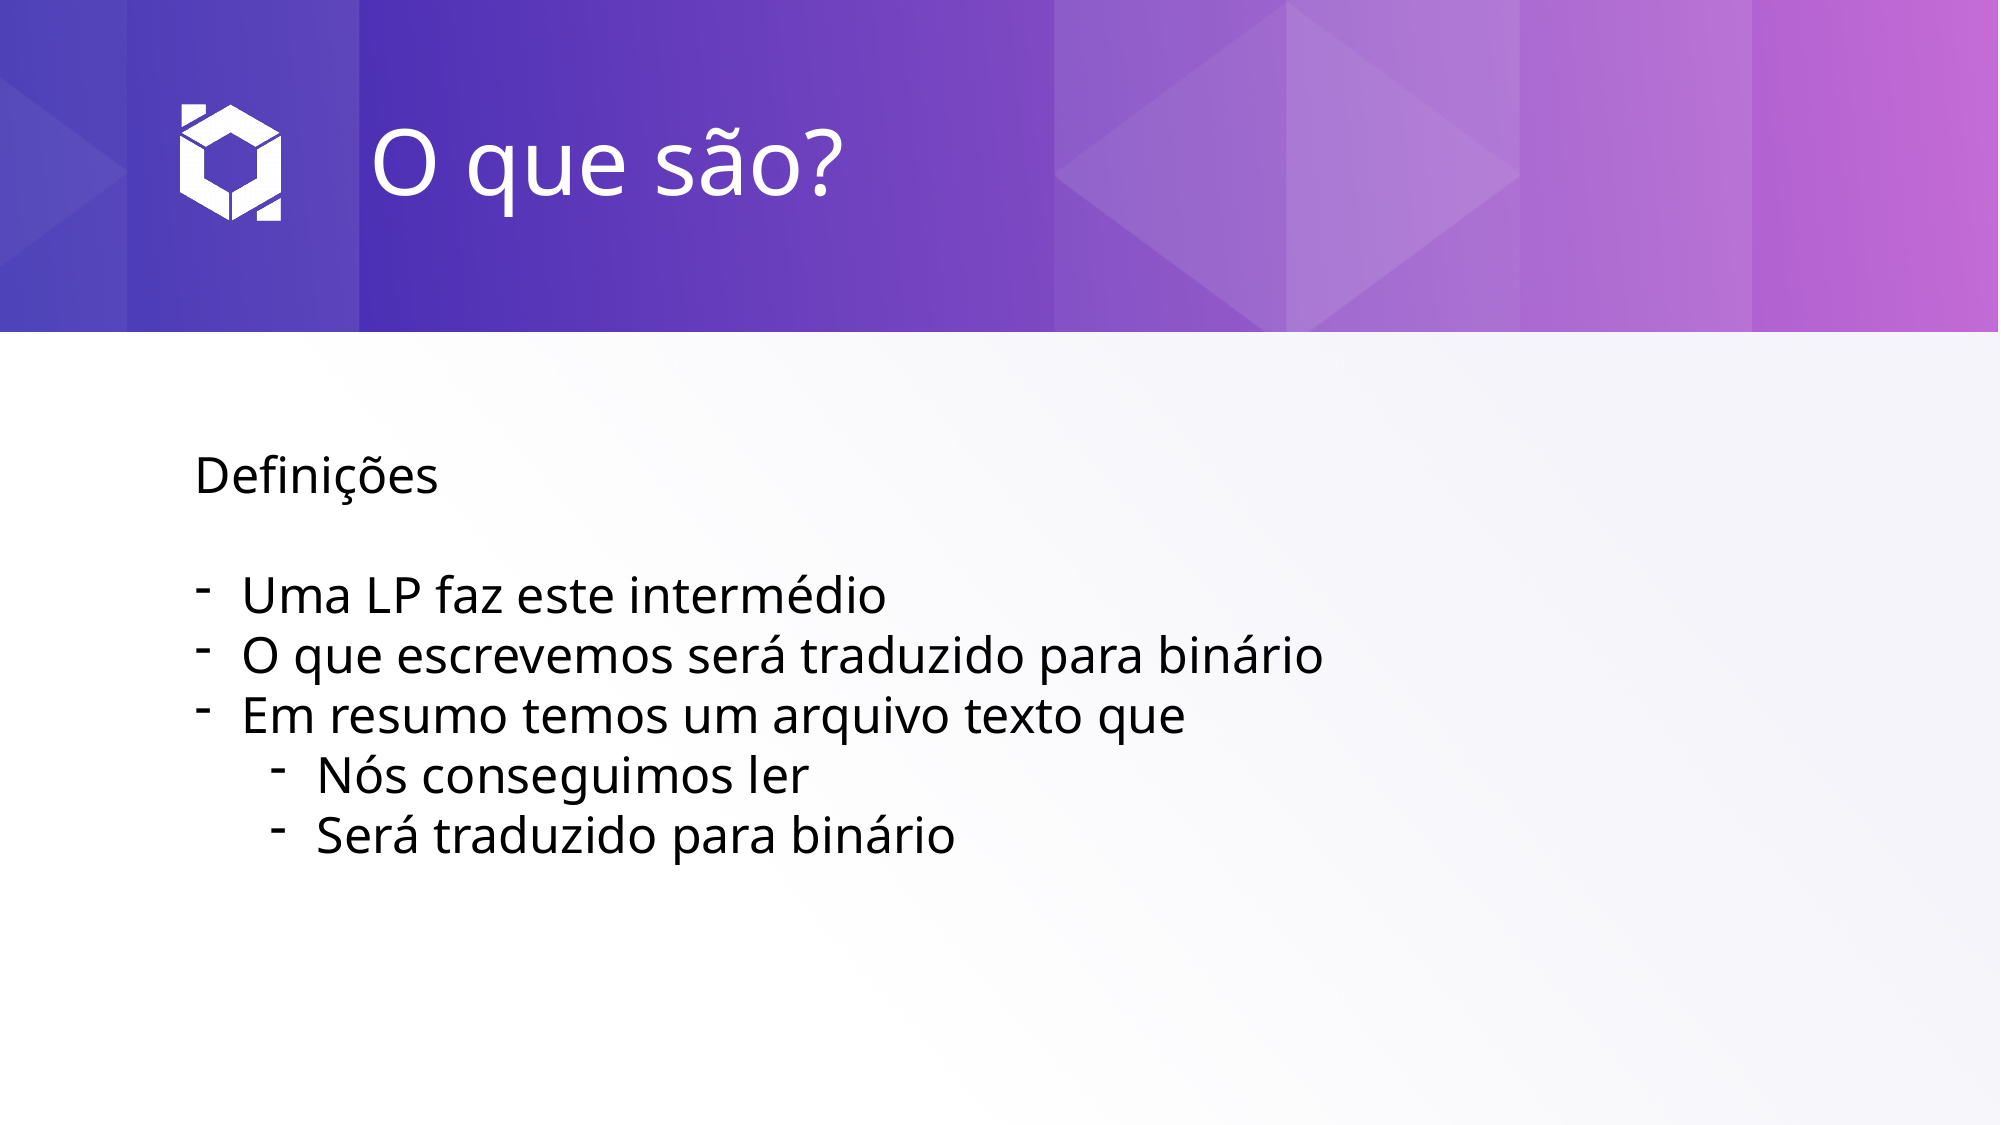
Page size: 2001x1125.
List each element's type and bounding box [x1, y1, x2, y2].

list [0, 332, 2000, 1125]
picture [0, 0, 2000, 332]
